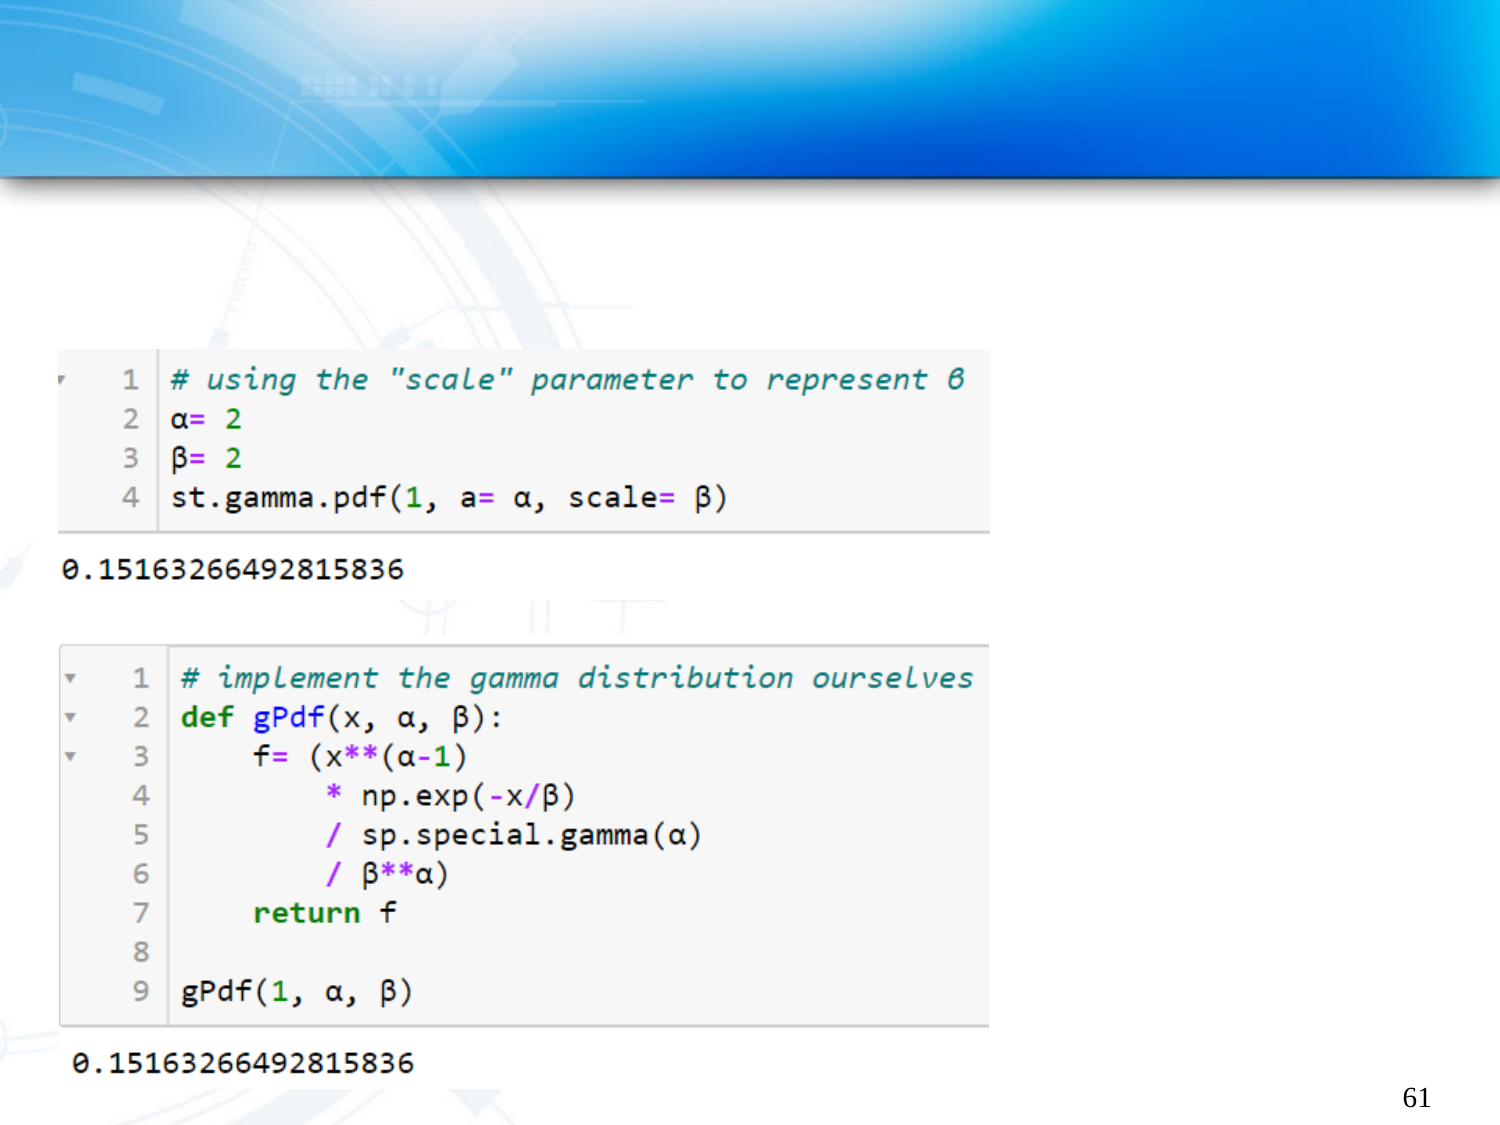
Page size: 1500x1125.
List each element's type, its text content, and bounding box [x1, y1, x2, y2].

picture [0, 0, 1500, 1125]
slide_number 61 [1134, 1070, 1448, 1125]
